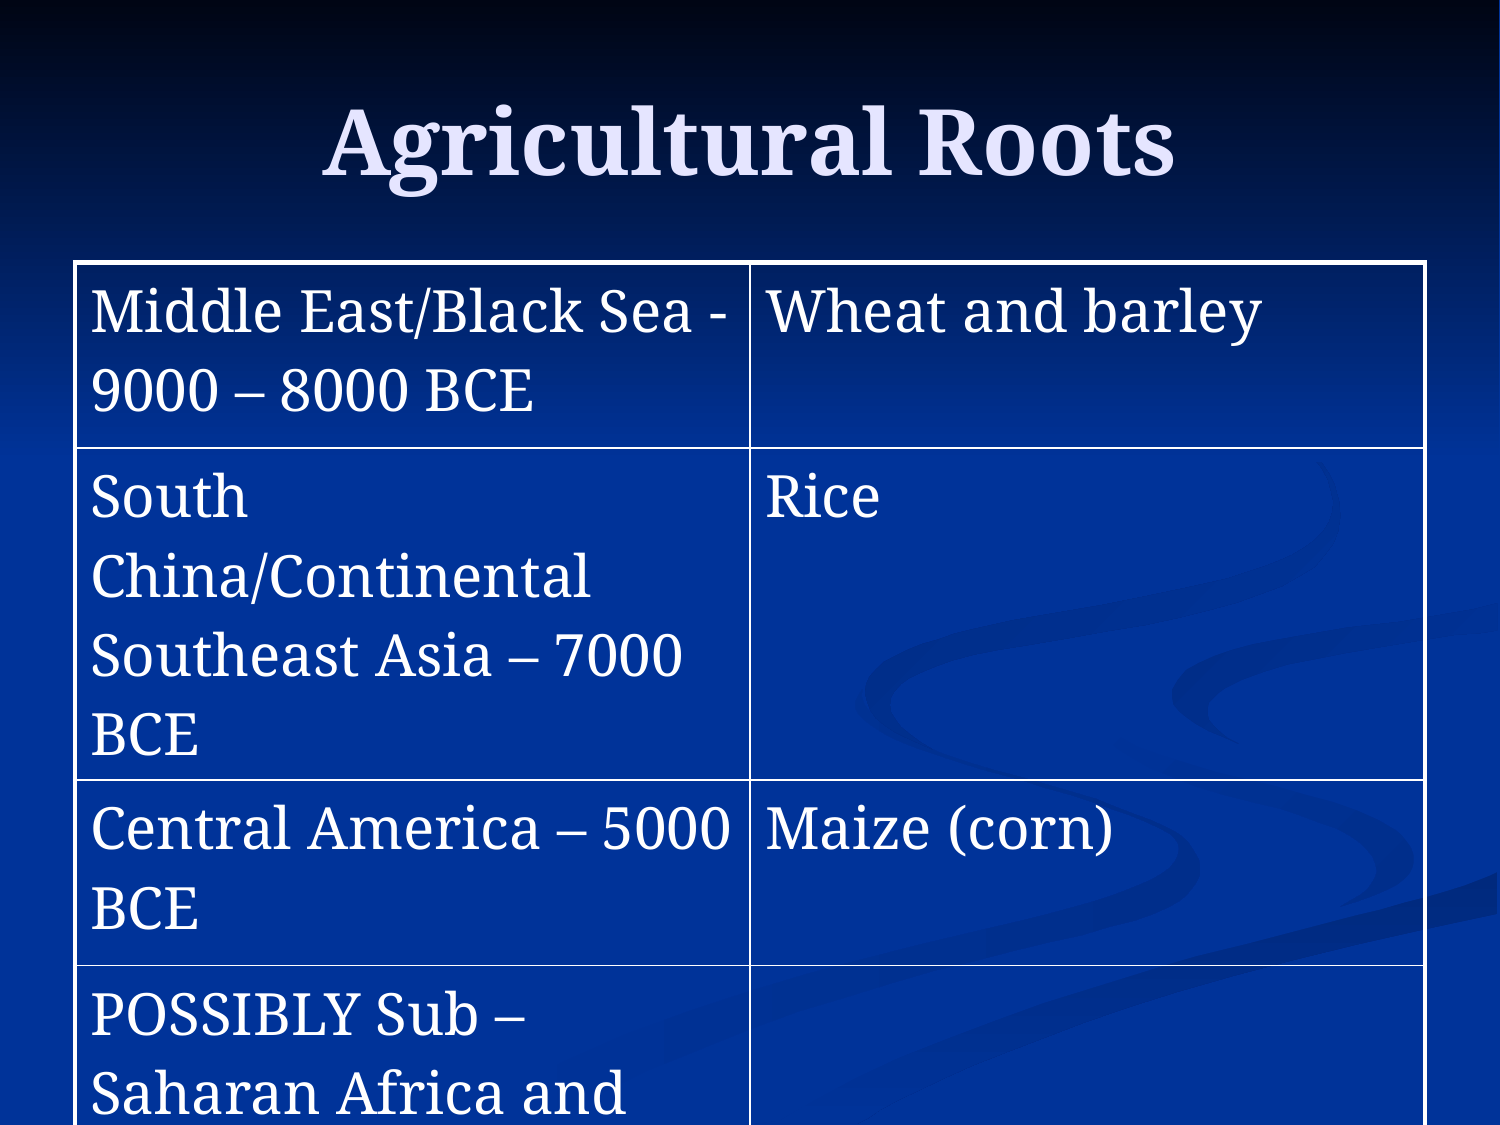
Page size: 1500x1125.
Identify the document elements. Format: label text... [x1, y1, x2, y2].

table_cell POSSIBLY Sub – Saharan Africa and Northern China [77, 966, 749, 1125]
table_header Wheat and barley [751, 265, 1423, 447]
table_cell Maize (corn) [751, 781, 1423, 965]
table_header Middle East/Black Sea -9000 – 8000 BCE [77, 265, 749, 447]
table_cell [751, 966, 1423, 1125]
table_cell Rice [751, 449, 1423, 779]
table_cell Central America – 5000 BCE [77, 781, 749, 965]
title Agricultural Roots [74, 44, 1426, 233]
table_cell South China/Continental Southeast Asia – 7000 BCE [77, 449, 749, 779]
